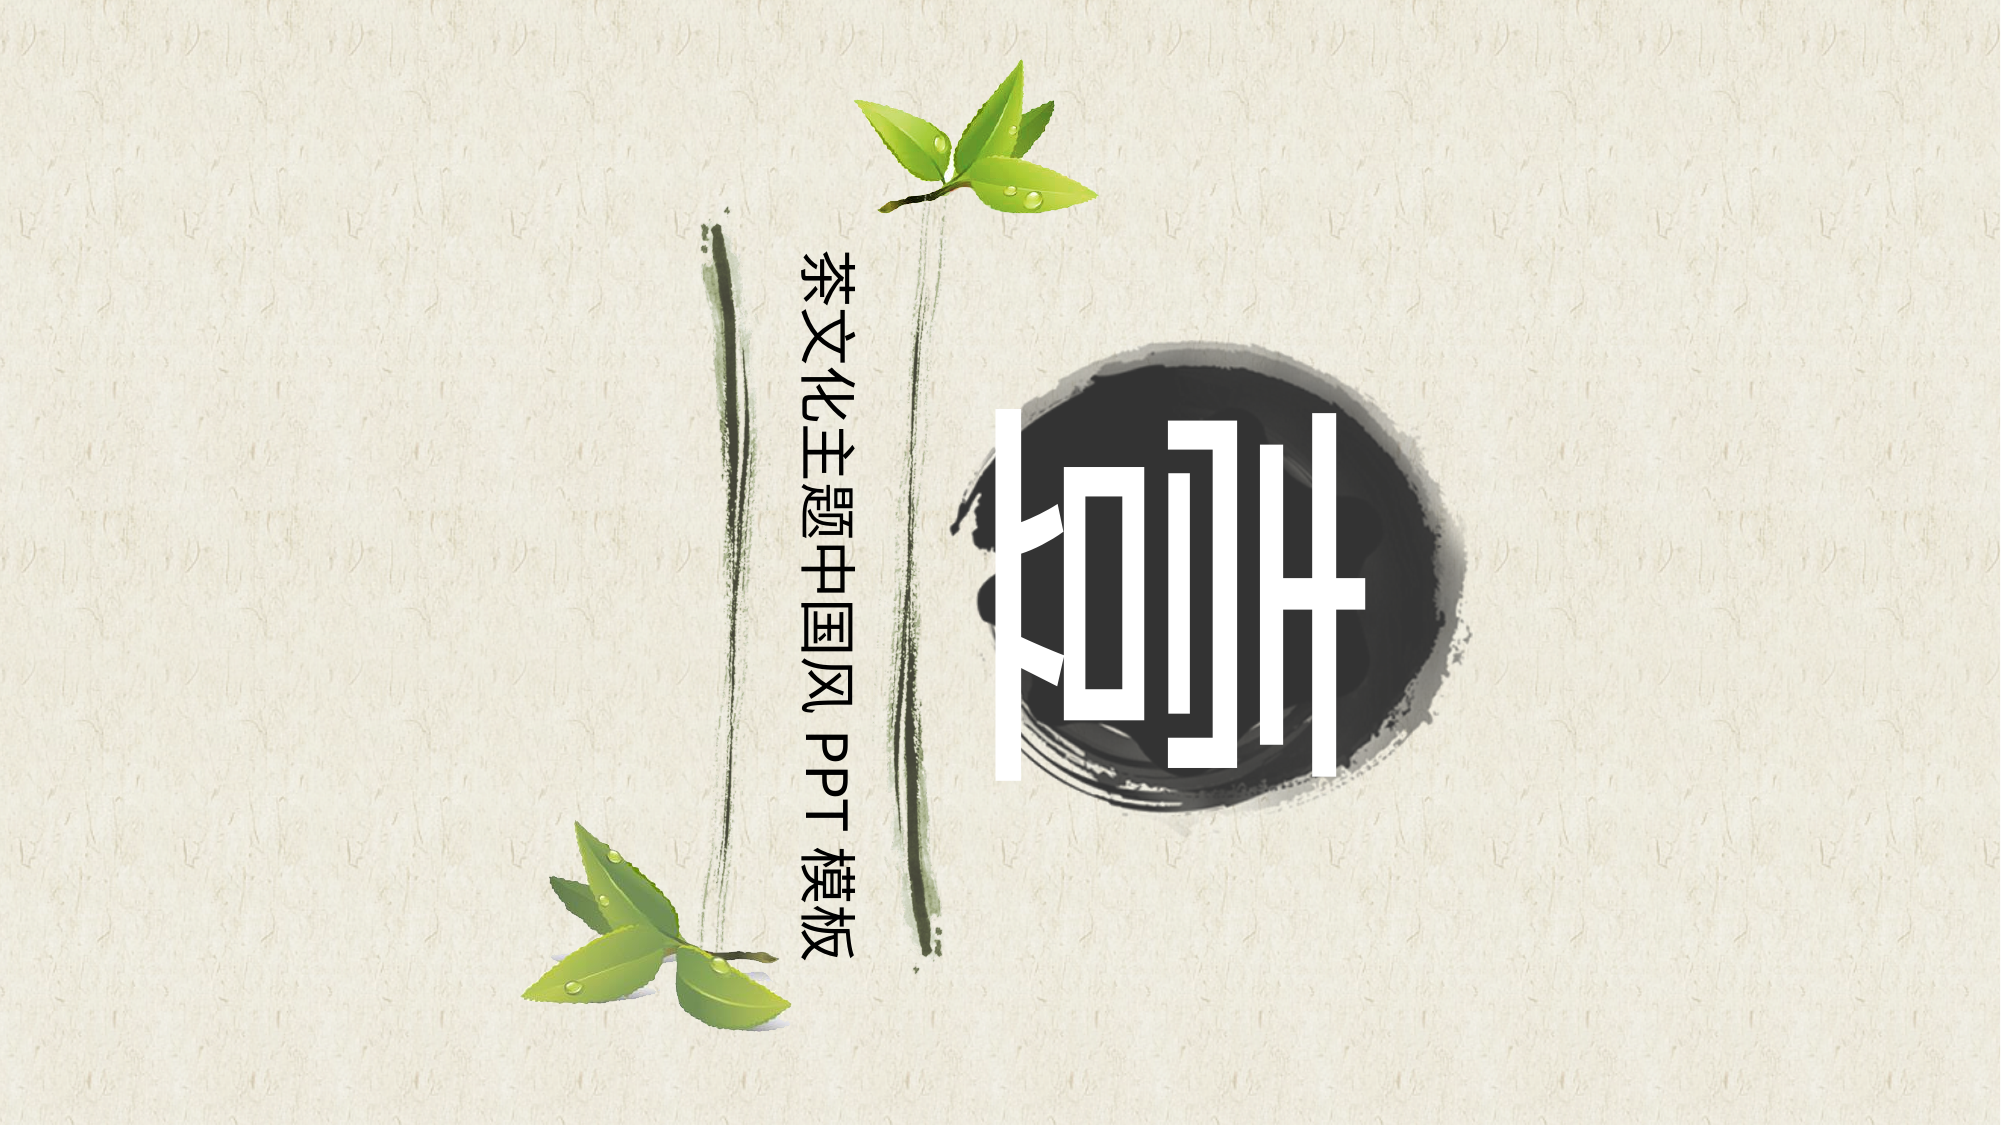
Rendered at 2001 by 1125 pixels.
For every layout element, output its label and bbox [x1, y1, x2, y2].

picture [0, 0, 2001, 1125]
text_box [519, 58, 1100, 1032]
text_box [1100, 340, 1473, 840]
